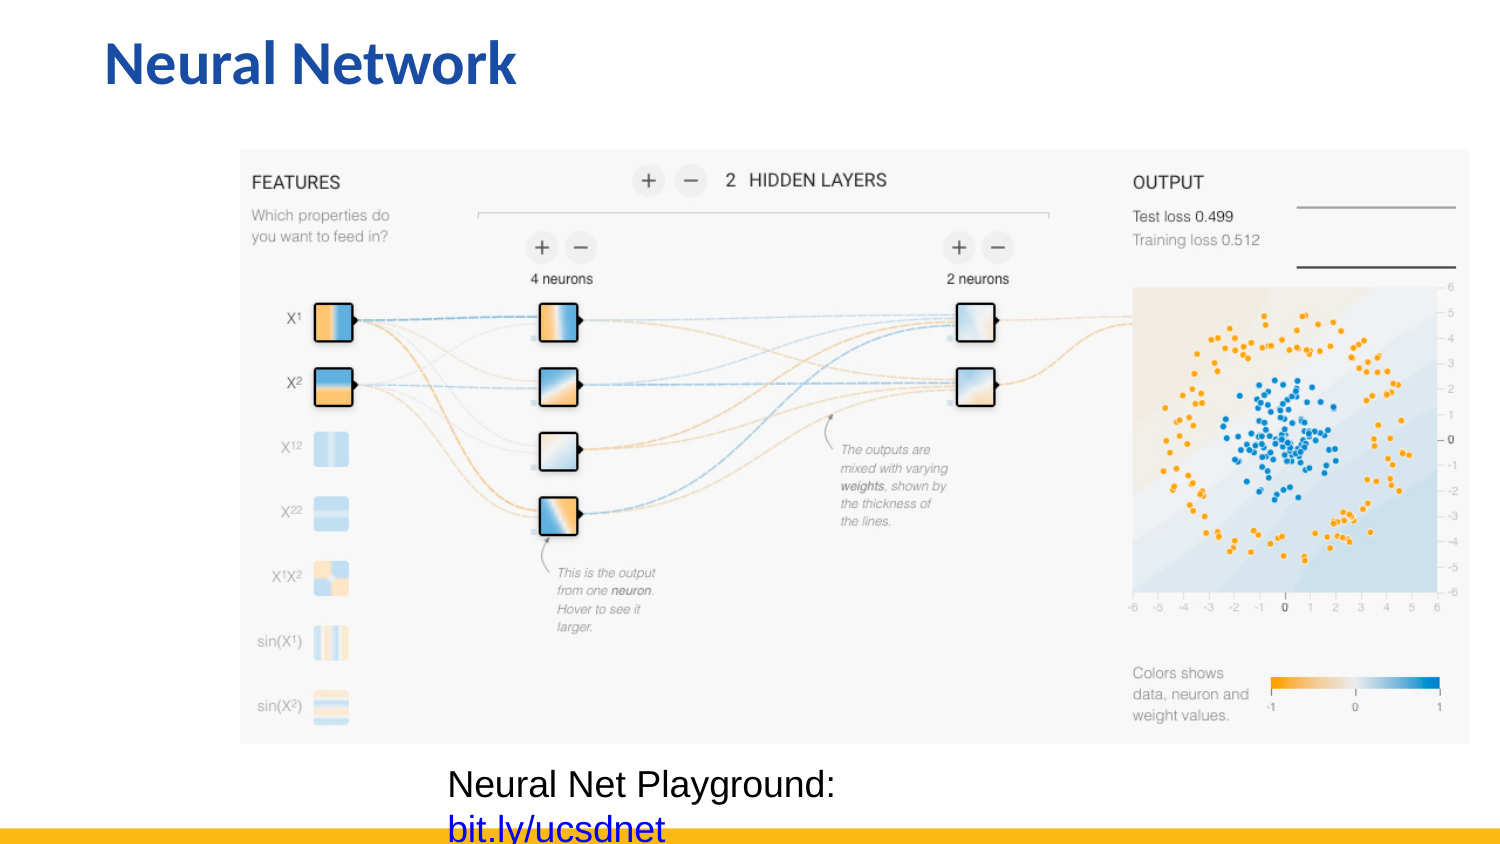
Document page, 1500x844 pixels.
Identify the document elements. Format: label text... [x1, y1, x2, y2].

picture [239, 149, 1470, 745]
text_box Neural Net Playground: bit.ly/ucsdnet [432, 753, 1080, 810]
text_box Neural Network [90, 30, 1440, 227]
